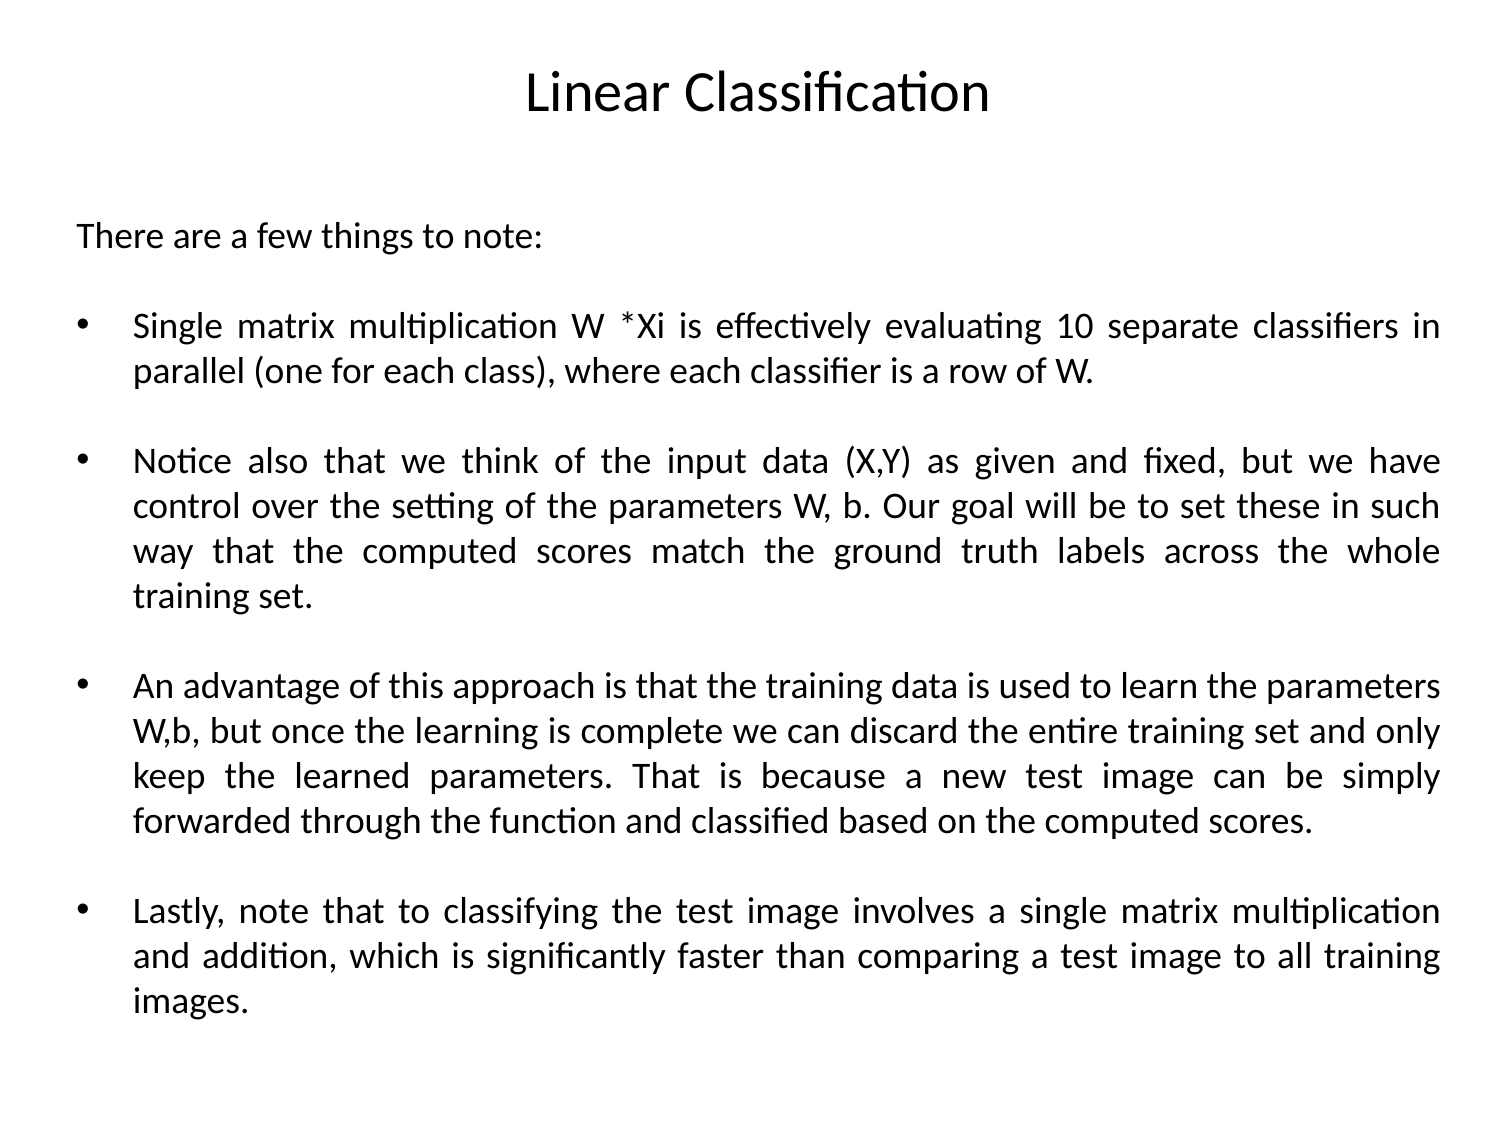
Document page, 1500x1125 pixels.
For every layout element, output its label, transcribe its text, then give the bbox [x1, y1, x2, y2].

text_box There are a few things to note: Single matrix multiplication W *Xi is effectively evaluating 10 separate classifiers in parallel (one for each class), where each classifier is a row of W. Notice also that we think of the input data (X,Y) as given and fixed, but we have control over the setting of the parameters W, b. Our goal will be to set these in such way that the computed scores match the ground truth labels across the whole training set. An advantage of this approach is that the training data is used to learn the parameters W,b, but once the learning is complete we can discard the entire training set and only keep the learned parameters. That is because a new test image can be simply forwarded through the function and classified based on the computed scores. Lastly, note that to classifying the test image involves a single matrix multiplication and addition, which is significantly faster than comparing a test image to all training images. [61, 203, 1457, 1029]
title Linear Classification [83, 36, 1434, 139]
